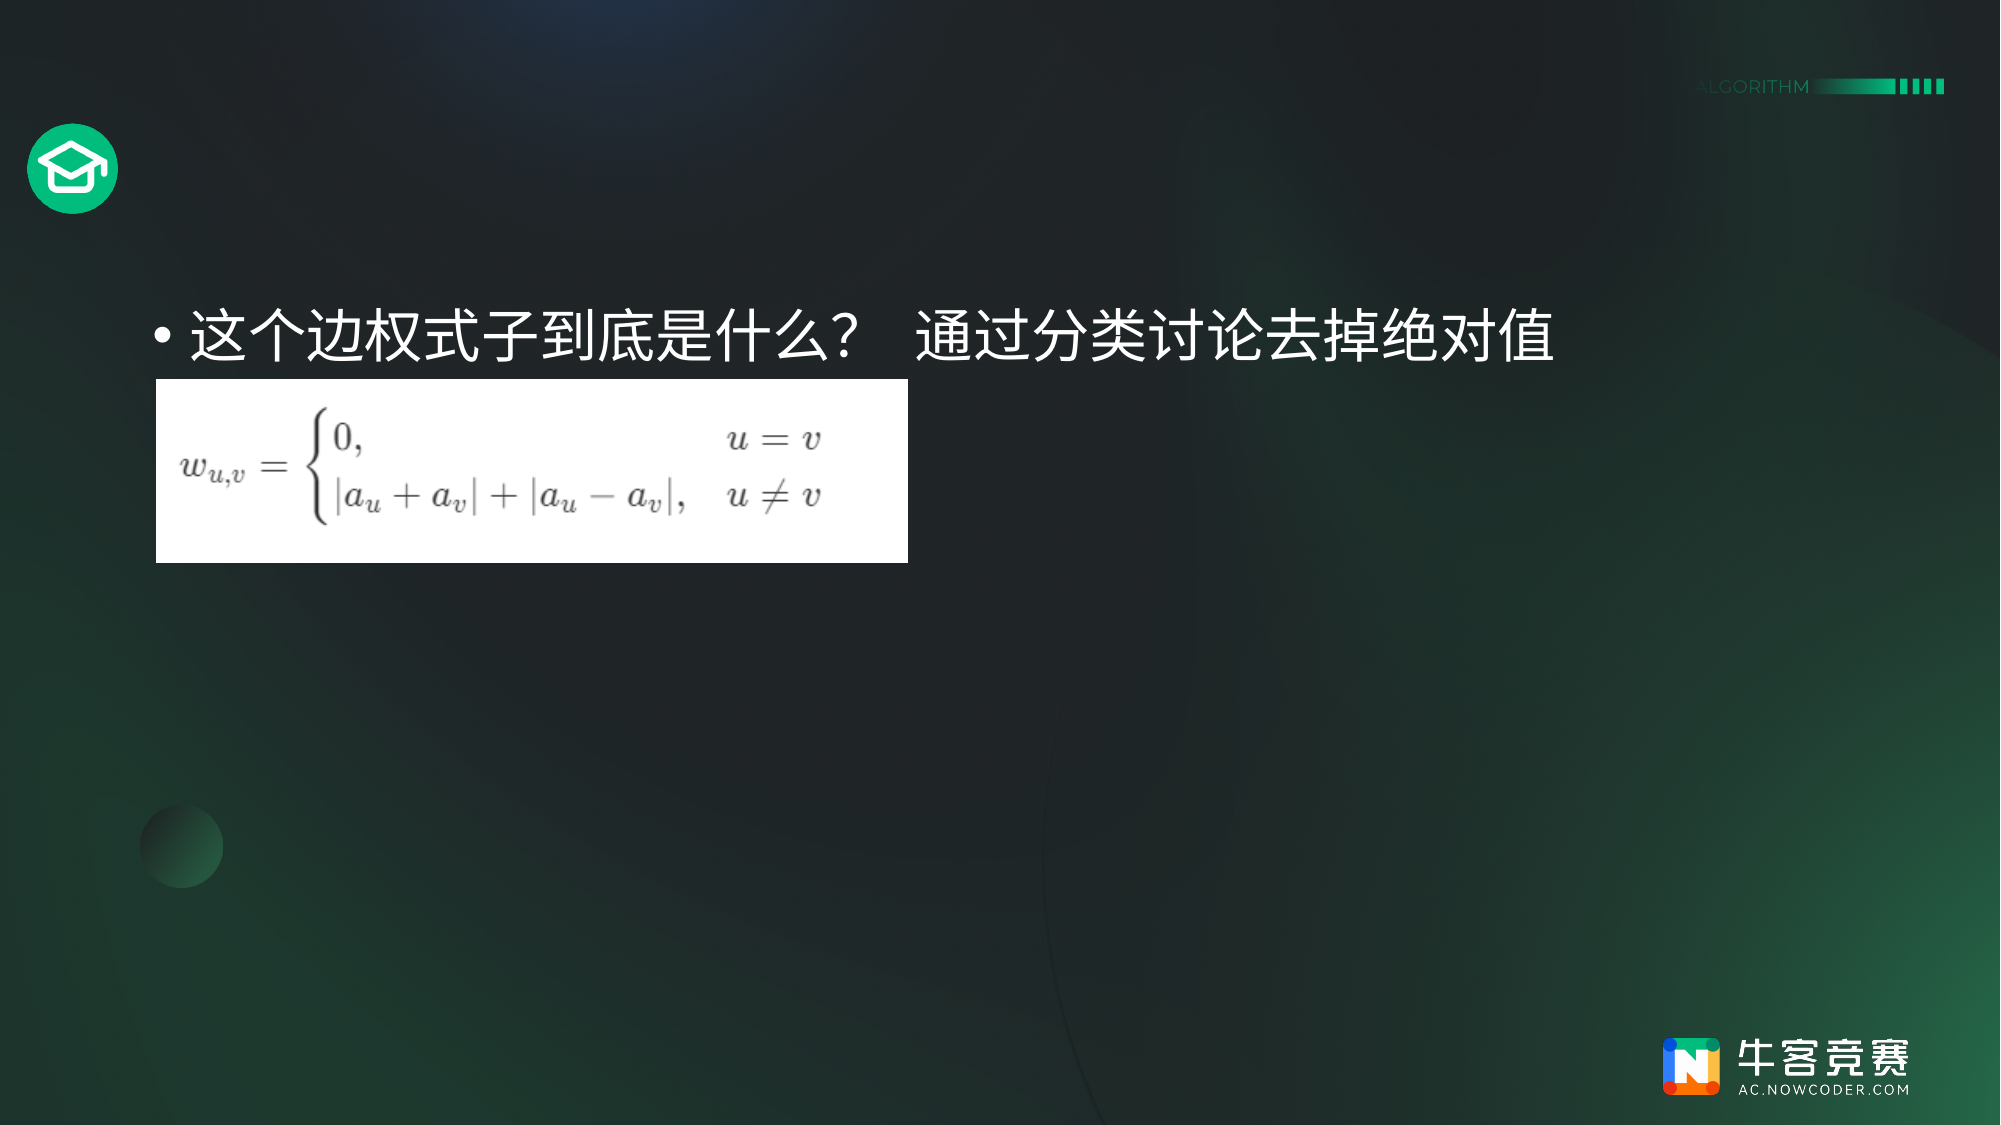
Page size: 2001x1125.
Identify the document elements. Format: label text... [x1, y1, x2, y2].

picture [0, 0, 2000, 1125]
list 这个边权式子到底是什么？ 通过分类讨论去掉绝对值 [137, 299, 1863, 1014]
